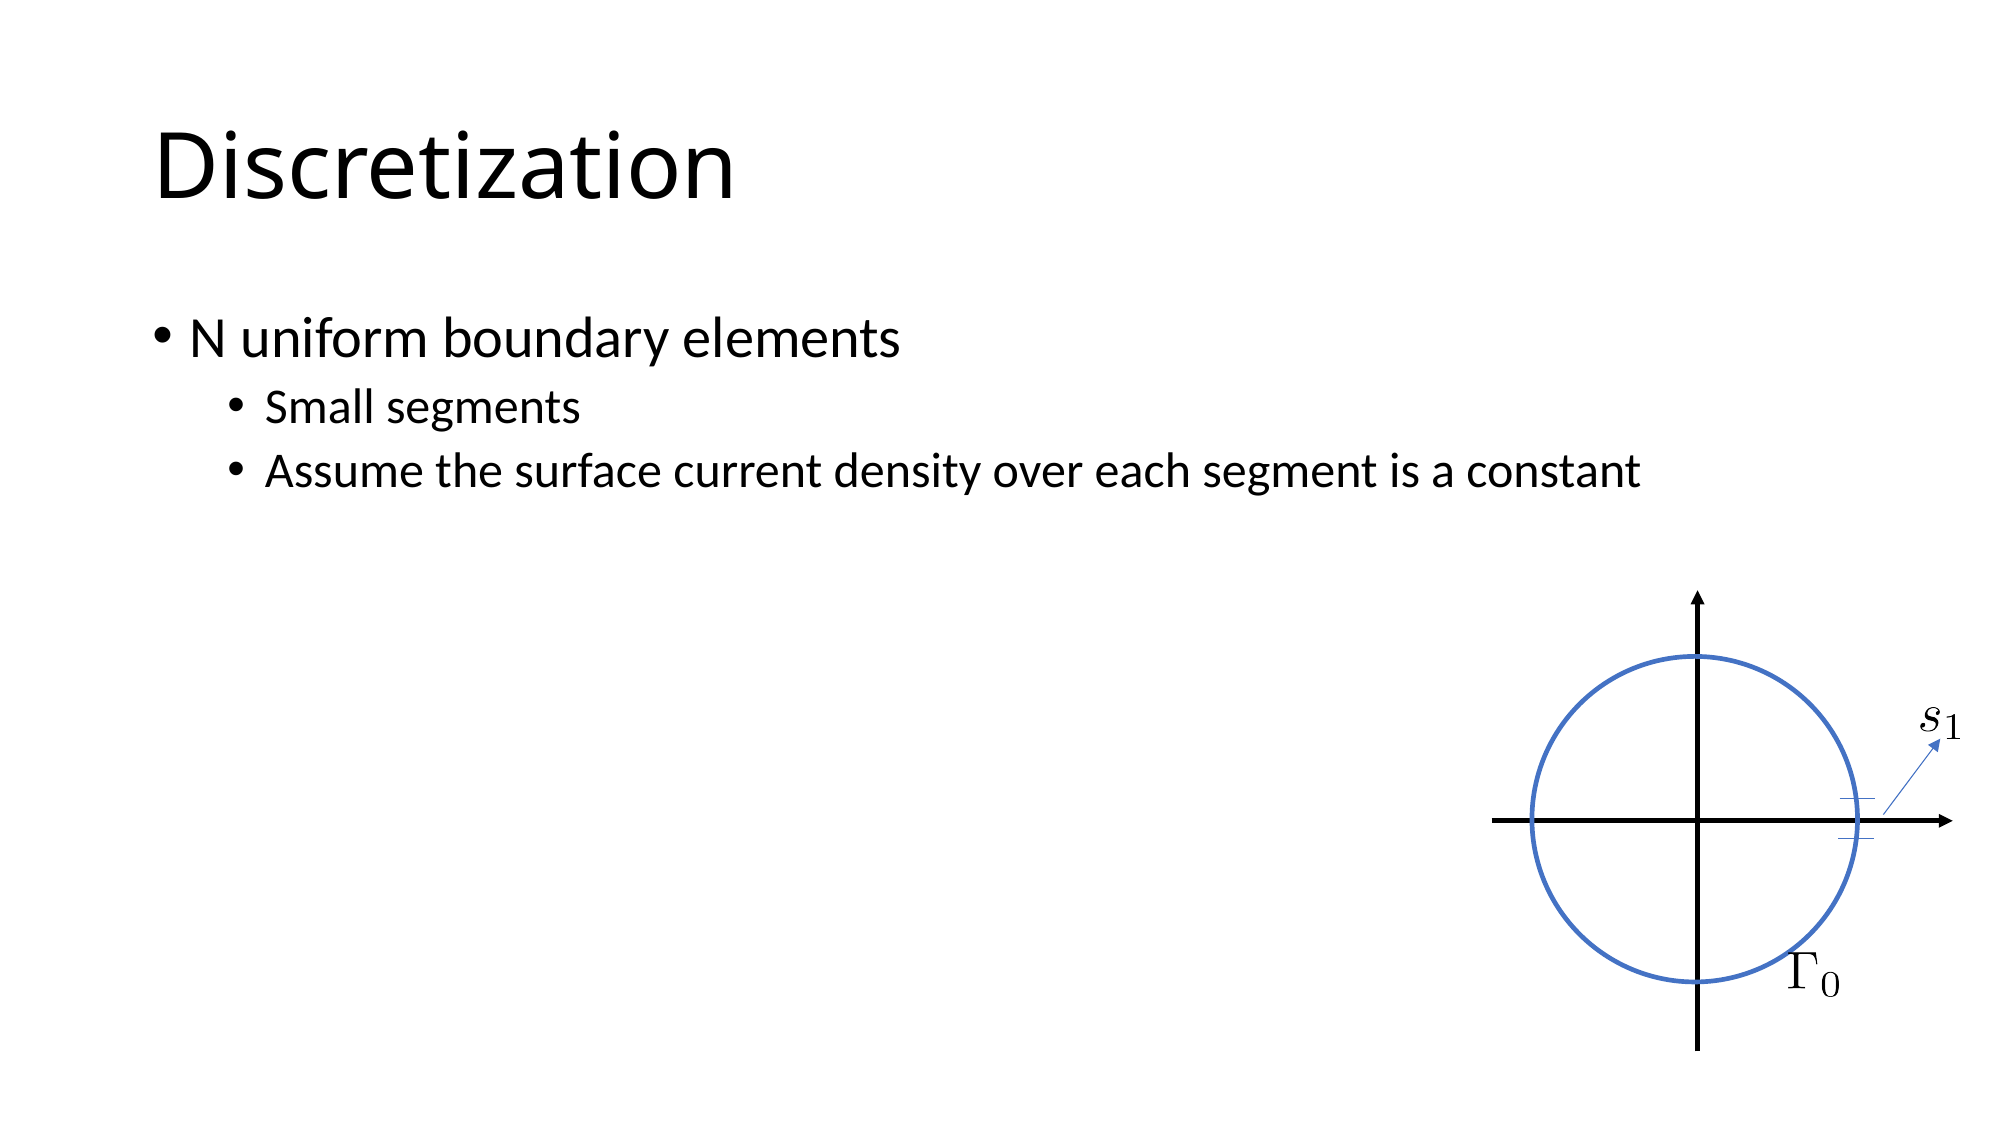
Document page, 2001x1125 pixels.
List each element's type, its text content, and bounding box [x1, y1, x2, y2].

title Discretization [137, 59, 1863, 278]
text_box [1883, 738, 1941, 815]
list N uniform boundary elements Small segments Assume the surface current density over each segment is a constant [137, 299, 1863, 1014]
text_box [1531, 821, 1858, 982]
text_box [1531, 656, 1858, 820]
picture [1920, 707, 1960, 739]
picture [1788, 952, 1839, 997]
